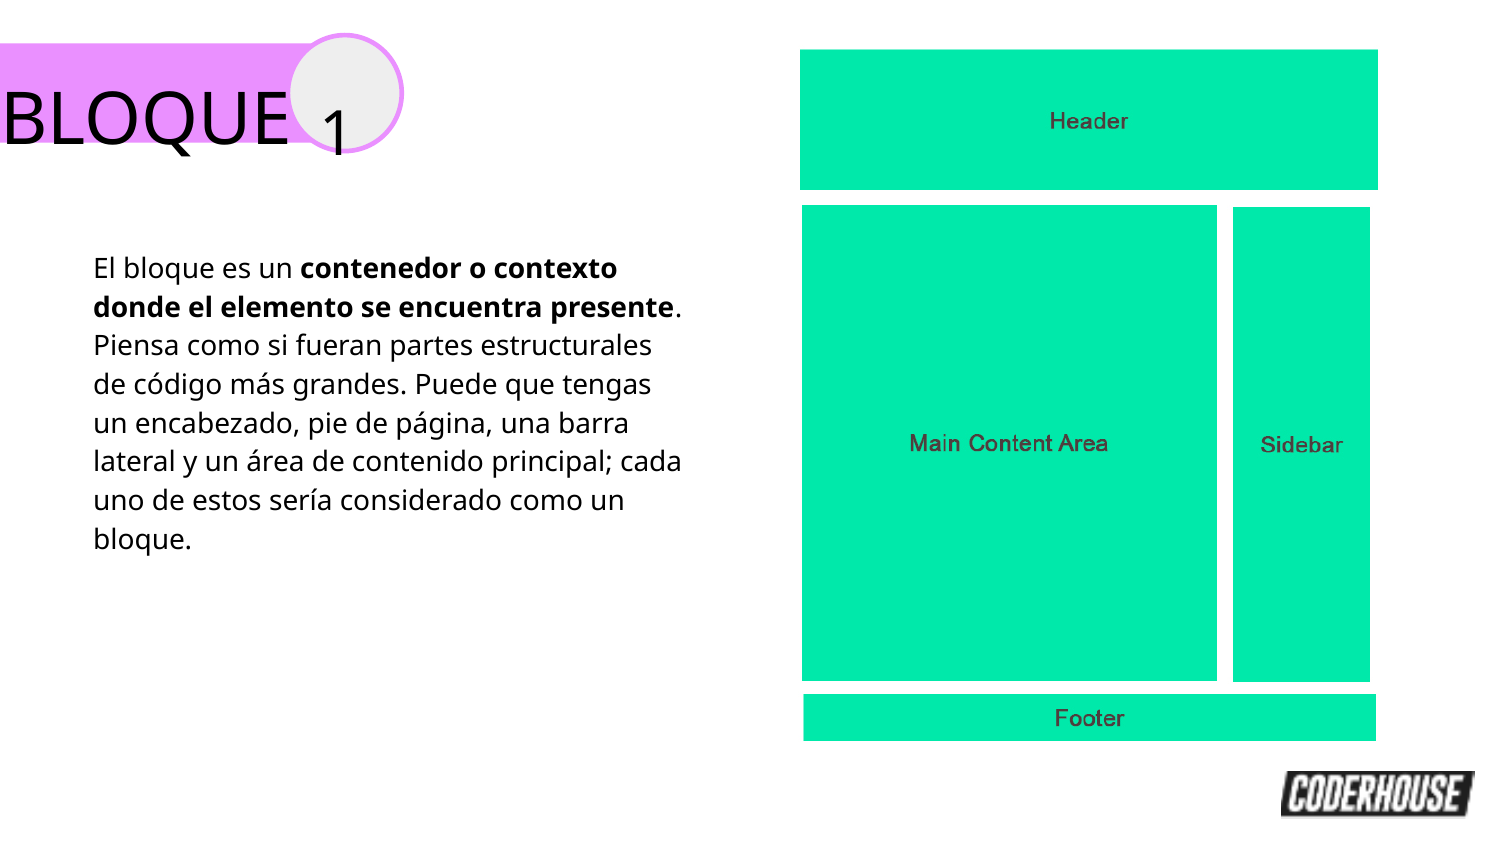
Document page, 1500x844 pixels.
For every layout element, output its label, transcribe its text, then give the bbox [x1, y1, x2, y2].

picture [783, 30, 1397, 756]
text_box 1 [287, 35, 402, 152]
text_box El bloque es un contenedor o contexto donde el elemento se encuentra presente. Piensa como si fueran partes estructurales de código más grandes. Puede que tengas un encabezado, pie de página, una barra lateral y un área de contenido principal; cada uno de estos sería considerado como un bloque. [78, 230, 706, 732]
text_box BLOQUE [0, 43, 314, 143]
picture [1281, 771, 1476, 819]
